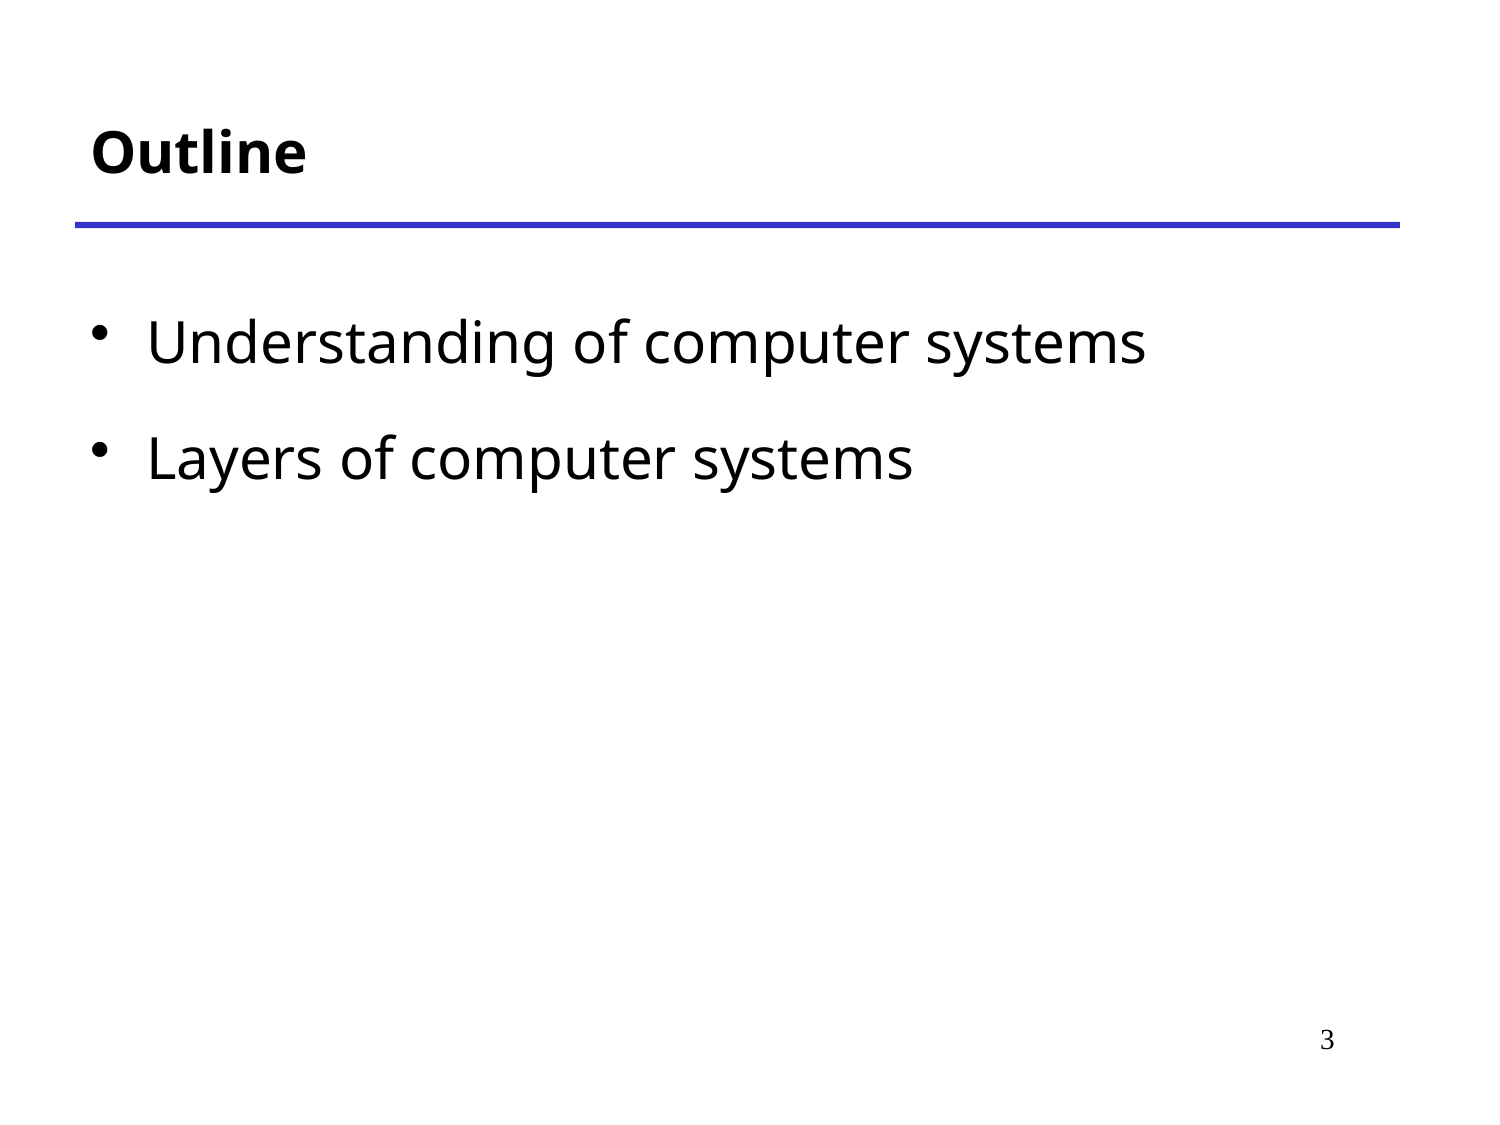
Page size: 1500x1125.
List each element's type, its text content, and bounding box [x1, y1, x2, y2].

list Understanding of computer systems Layers of computer systems [75, 262, 1438, 988]
title Outline [75, 75, 1400, 225]
slide_number 3 [1137, 1012, 1351, 1088]
